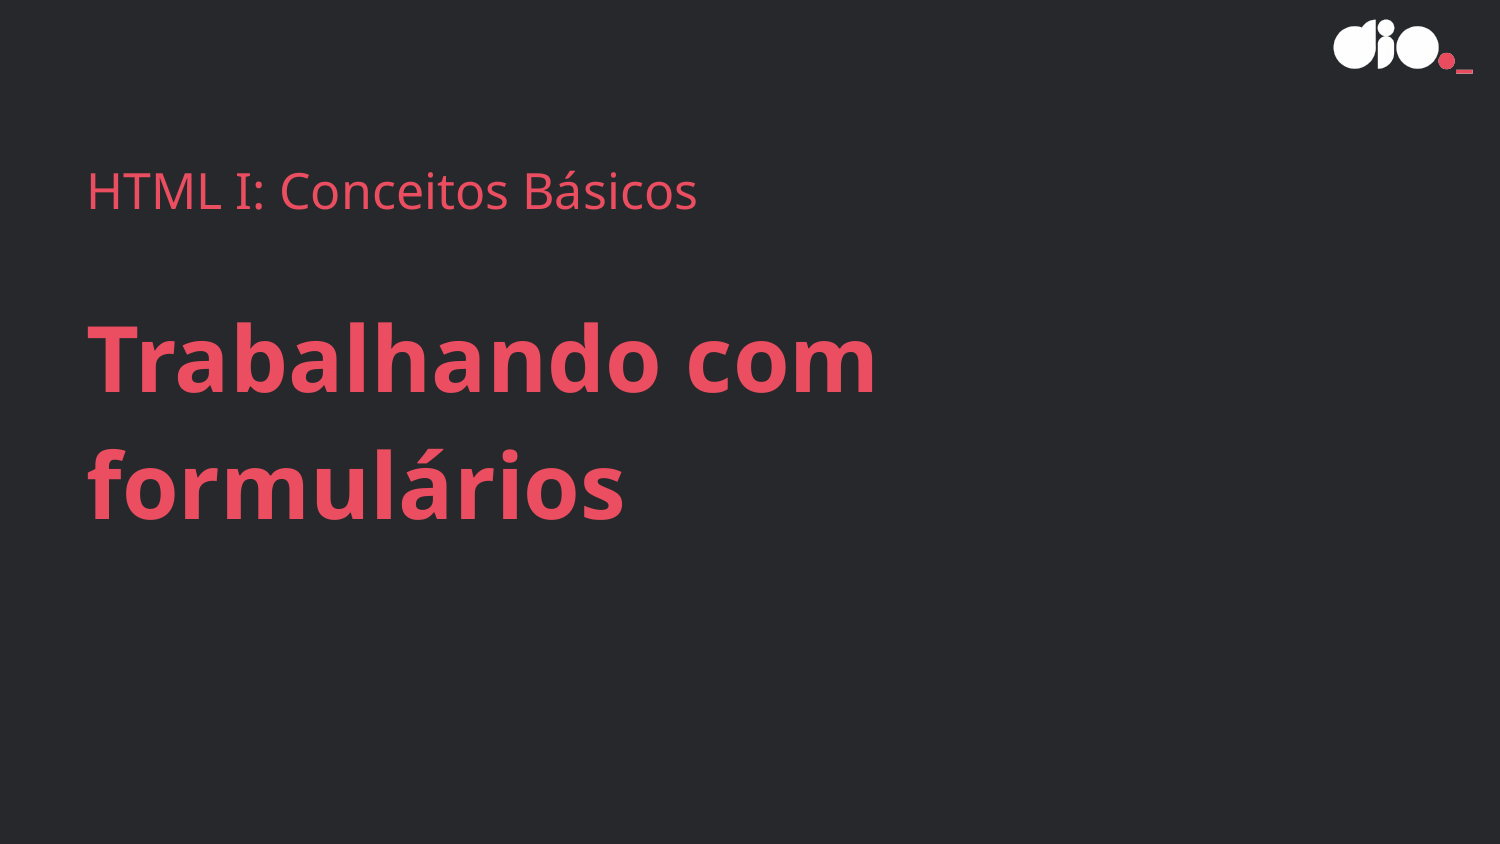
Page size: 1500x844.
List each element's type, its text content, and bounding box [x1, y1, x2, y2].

text_box Trabalhando com formulários [71, 269, 1342, 550]
text_box HTML I: Conceitos Básicos [71, 145, 1383, 225]
picture [1332, 19, 1474, 75]
